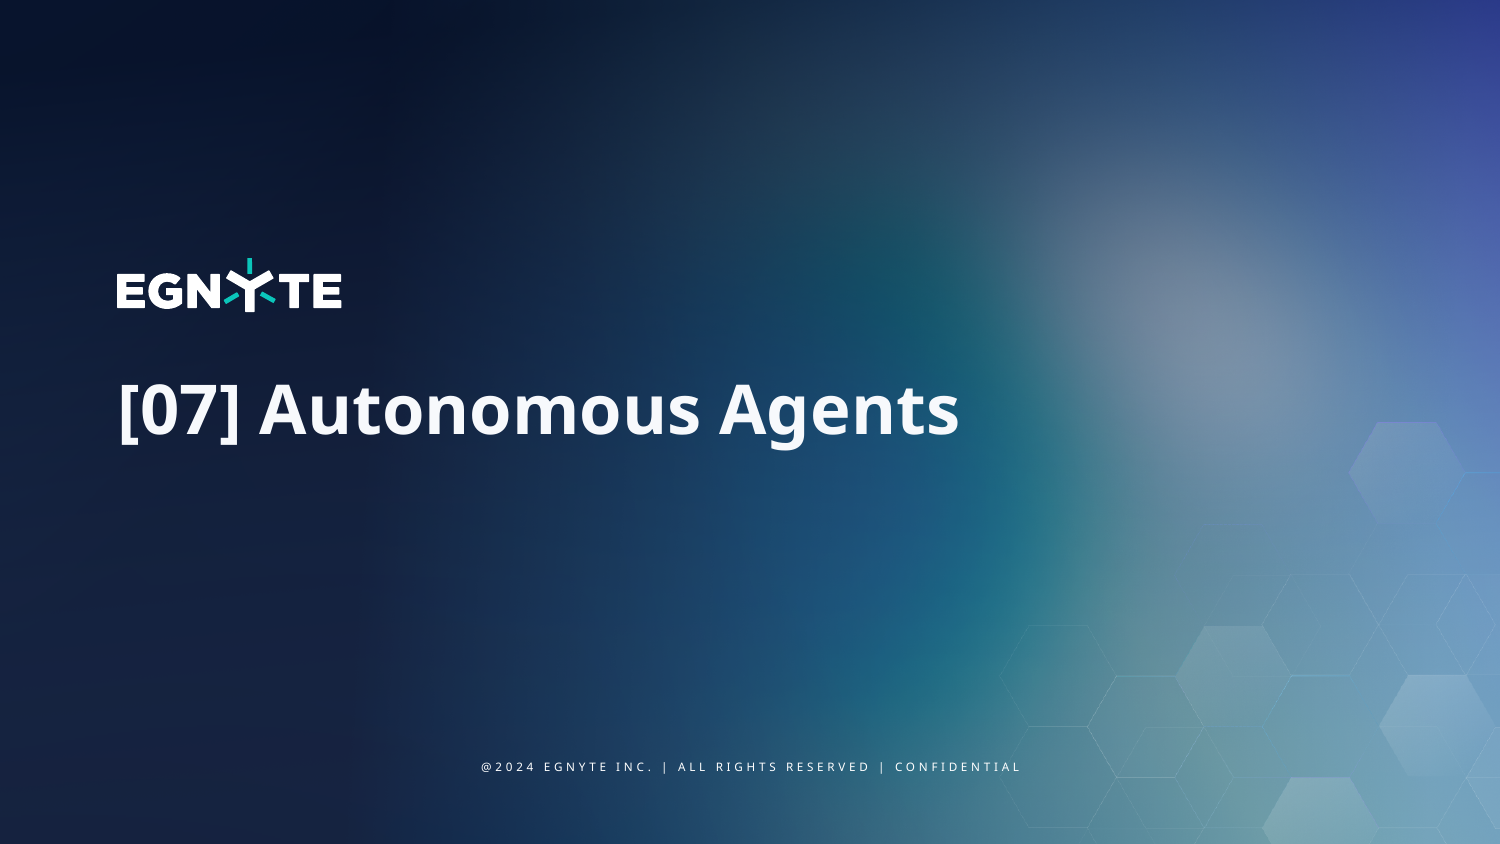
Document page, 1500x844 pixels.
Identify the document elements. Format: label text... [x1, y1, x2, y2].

title [07] Autonomous Agents [103, 367, 1397, 460]
picture [0, 0, 1500, 844]
